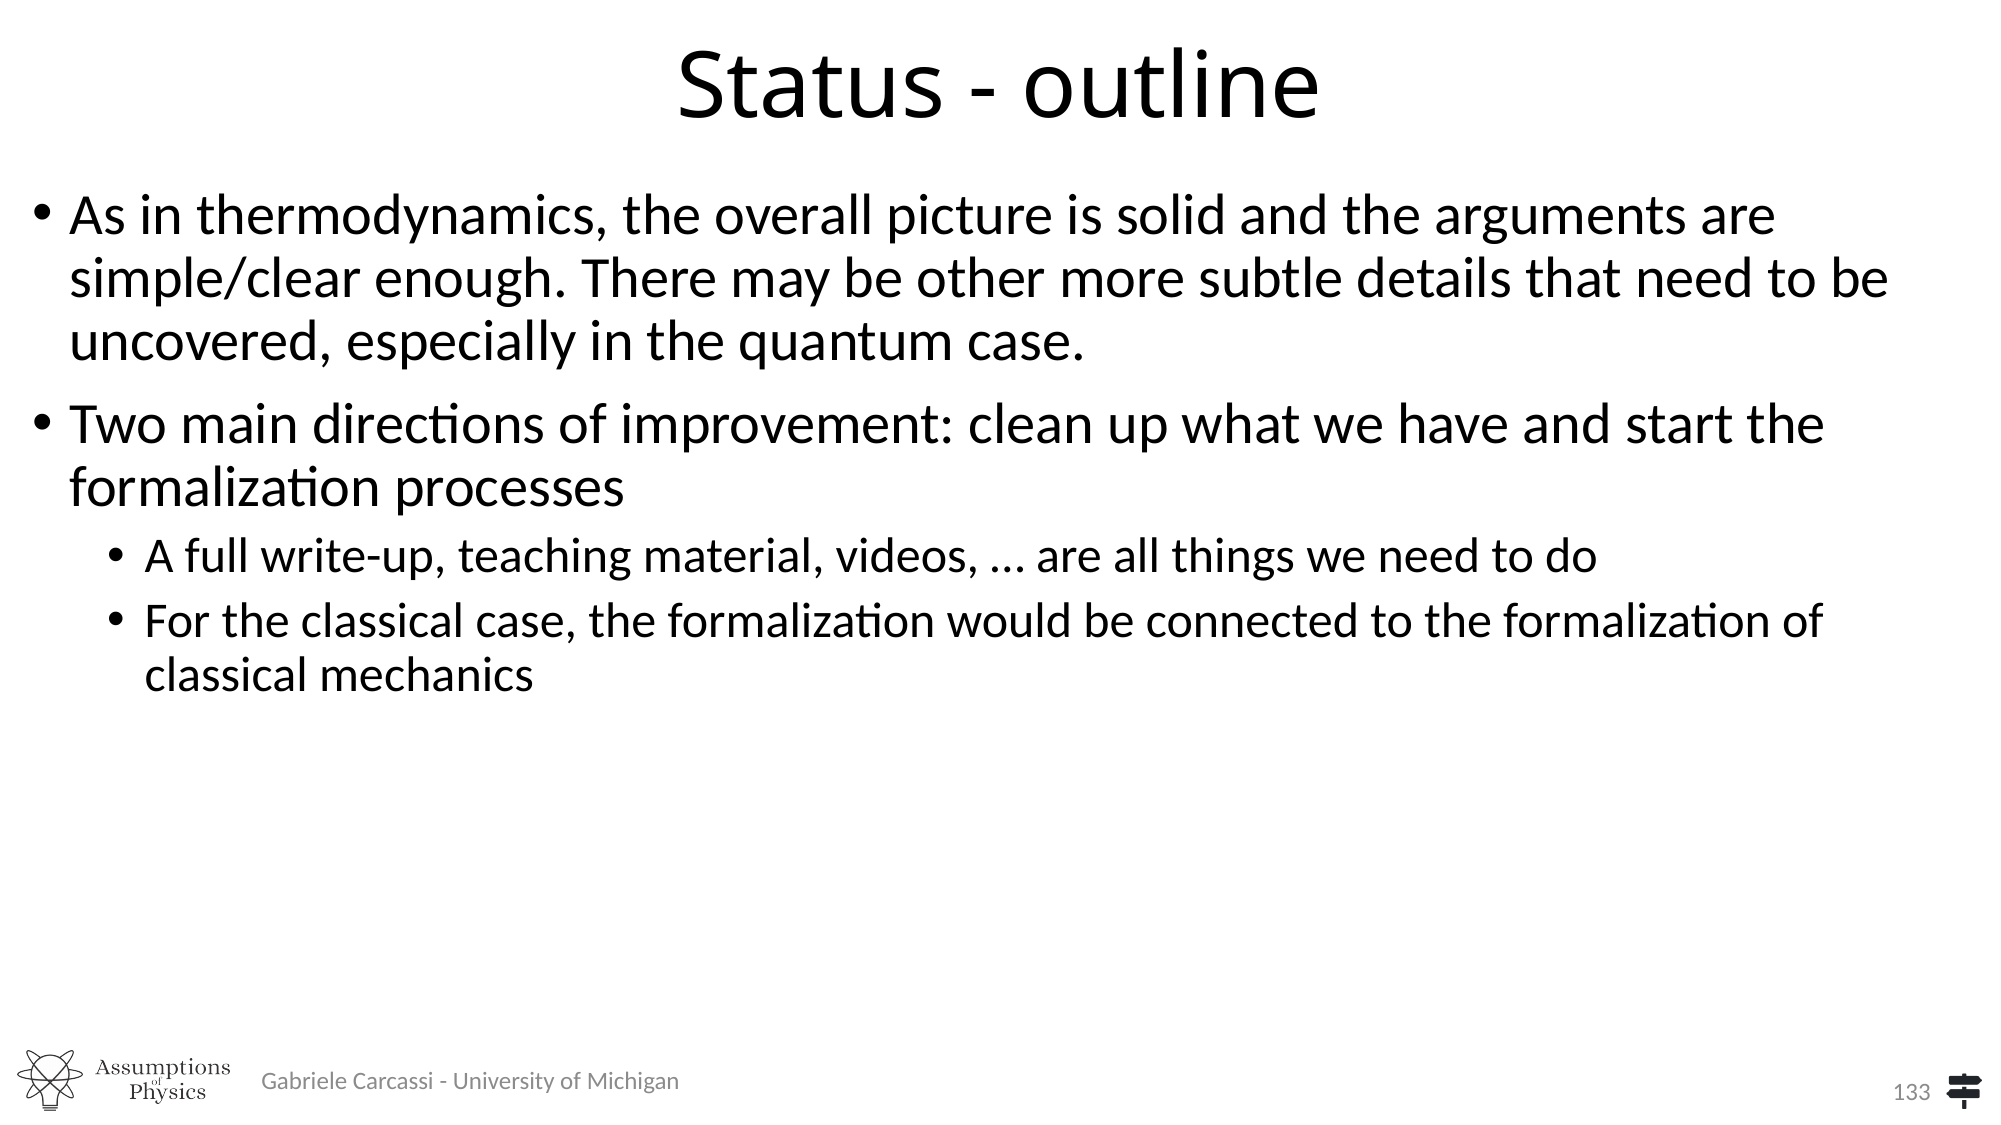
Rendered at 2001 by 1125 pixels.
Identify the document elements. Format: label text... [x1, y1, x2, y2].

title Status - outline [17, 13, 1983, 162]
picture [1946, 1072, 1983, 1110]
footer Gabriele Carcassi - University of Michigan [246, 1049, 1226, 1110]
picture [17, 1050, 83, 1111]
list As in thermodynamics, the overall picture is solid and the arguments are simple/clear enough. There may be other more subtle details that need to be uncovered, especially in the quantum case. Two main directions of improvement: clean up what we have and start the formalization processes A full write-up, teaching material, videos, … are all things we need to do For the classical case, the formalization would be connected to the formalization of classical mechanics [17, 176, 1983, 1031]
slide_number 133 [1854, 1072, 1946, 1110]
picture [95, 1058, 230, 1104]
